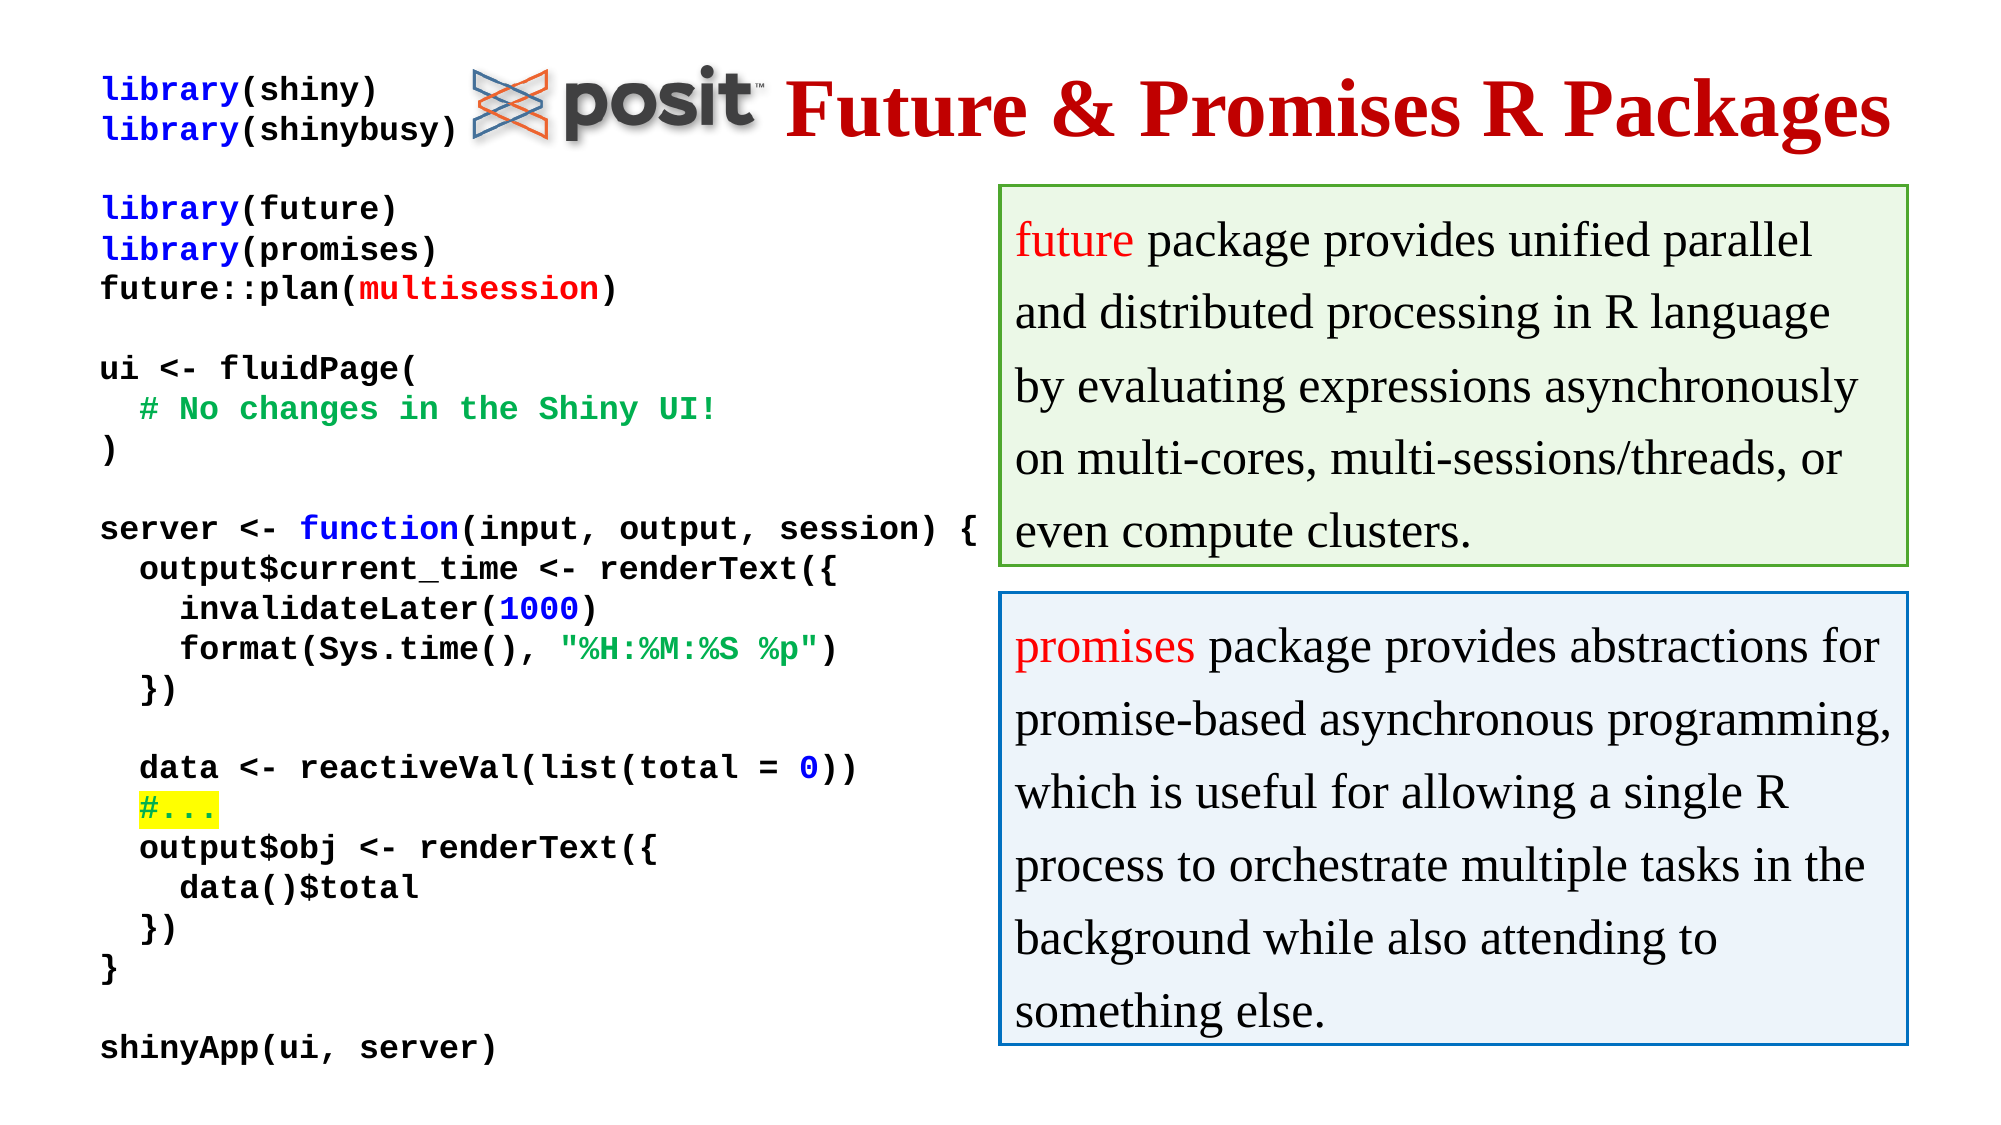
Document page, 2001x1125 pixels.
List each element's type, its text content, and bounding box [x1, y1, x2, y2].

text_box Future & Promises R Packages [78, 45, 1908, 161]
text_box future package provides unified parallel and distributed processing in R language by evaluating expressions asynchronously on multi-cores, multi-sessions/threads, or even compute clusters. [998, 184, 1909, 567]
text_box library(shiny) library(shinybusy) library(future) library(promises) future::plan(multisession) ui <- fluidPage( # No changes in the Shiny UI! ) server <- function(input, output, session) { output$current_time <- renderText({ invalidateLater(1000) format(Sys.time(), "%H:%M:%S %p") }) data <- reactiveVal(list(total = 0)) #... output$obj <- renderText({ data()$total }) } shinyApp(ui, server) [84, 161, 995, 1073]
text_box promises package provides abstractions for promise-based asynchronous programming, which is useful for allowing a single R process to orchestrate multiple tasks in the background while also attending to something else. [998, 591, 1909, 1046]
picture [467, 65, 769, 142]
